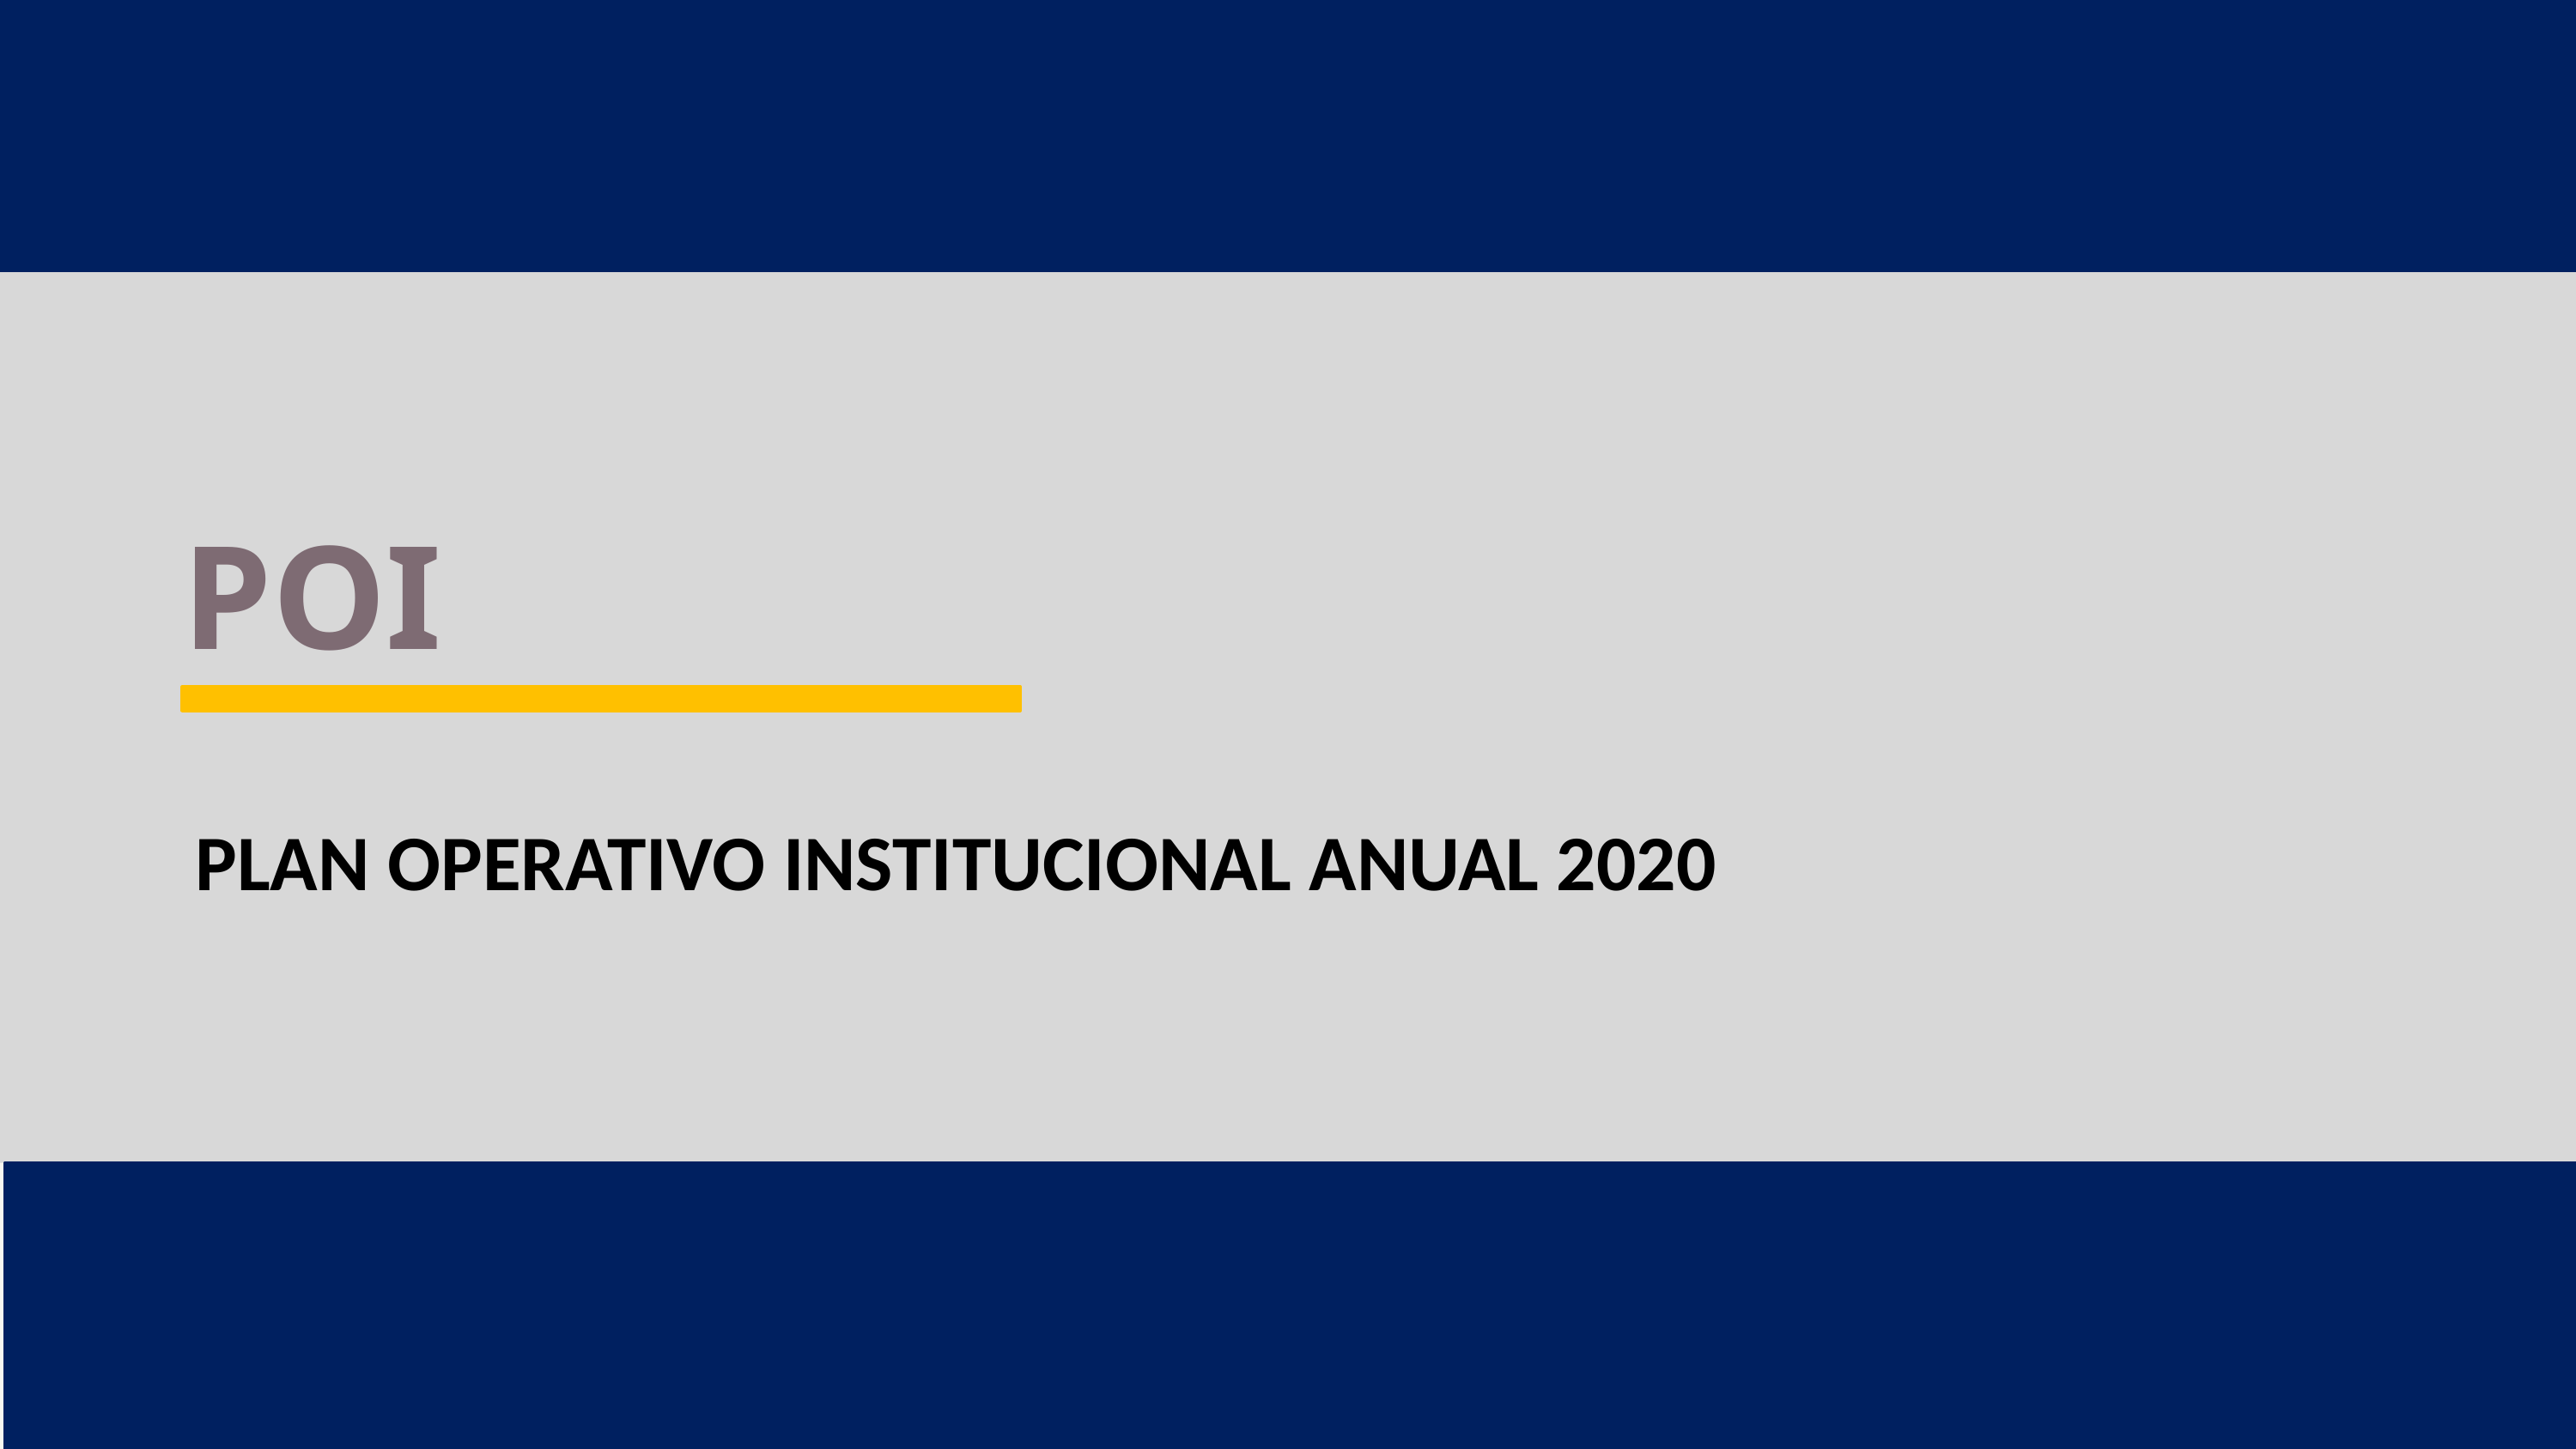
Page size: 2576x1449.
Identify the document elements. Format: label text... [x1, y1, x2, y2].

text_box POI [182, 542, 1020, 676]
text_box [182, 686, 1020, 711]
text_box [0, 271, 2576, 1163]
text_box [4, 1162, 2576, 1449]
text_box PLAN OPERATIVO INSTITUCIONAL ANUAL 2020 [182, 805, 2022, 913]
text_box [0, 0, 2576, 271]
